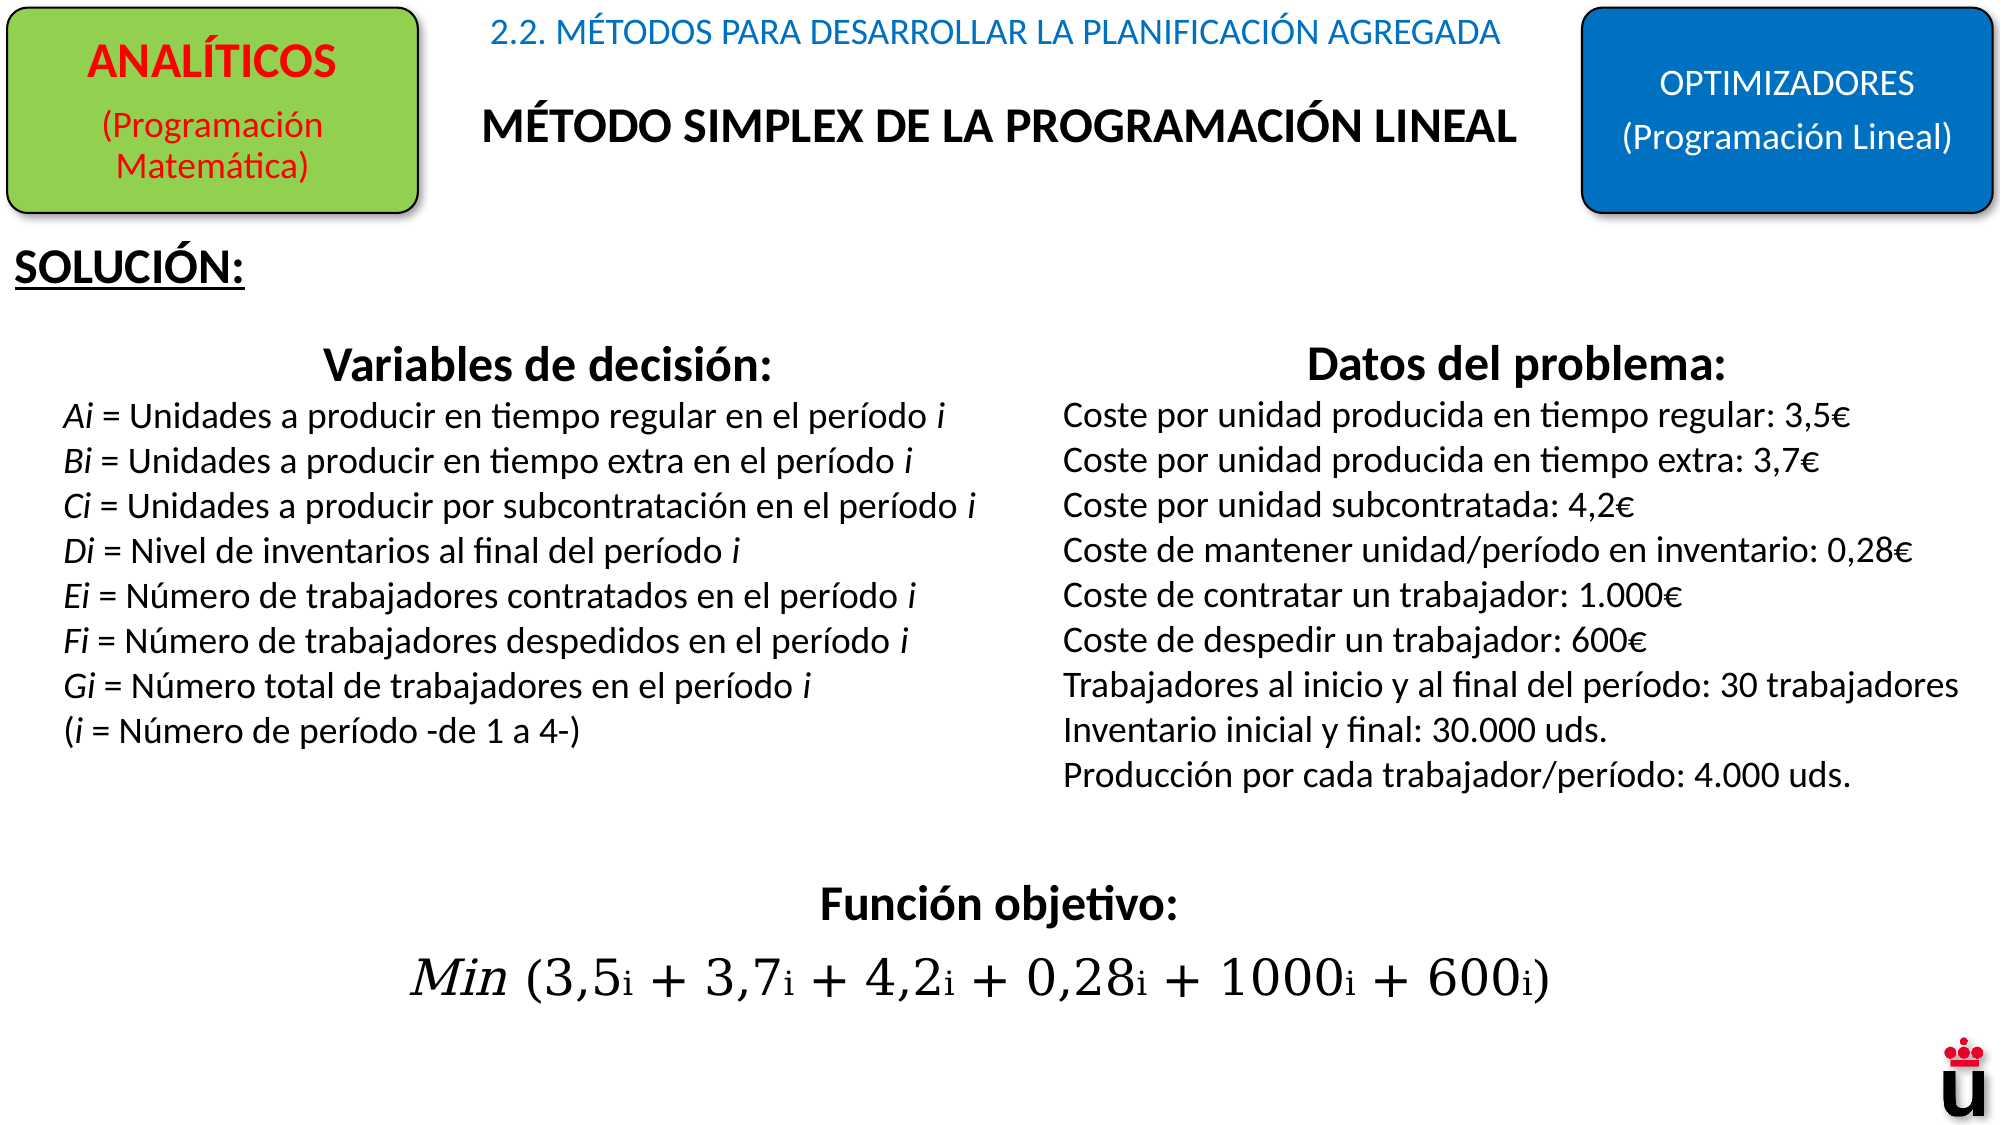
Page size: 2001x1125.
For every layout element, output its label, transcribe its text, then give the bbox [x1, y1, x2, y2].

text_box MÉTODO SIMPLEX DE LA PROGRAMACIÓN LINEAL [428, 85, 1580, 160]
text_box SOLUCIÓN: [0, 226, 2000, 301]
text_box 2.2. MÉTODOS PARA DESARROLLAR LA PLANIFICACIÓN AGREGADA [0, 0, 2000, 60]
text_box Variables de decisión: Ai = Unidades a producir en tiempo regular en el período i Bi = Unidades a producir en tiempo extra en el período i Ci = Unidades a producir por subcontratación en el período i Di = Nivel de inventarios al final del período i Ei = Número de trabajadores contratados en el período i Fi = Número de trabajadores despedidos en el período i Gi = Número total de trabajadores en el período i (i = Número de período -de 1 a 4-) [48, 323, 1048, 759]
picture [1918, 1031, 2000, 1125]
text_box Función objetivo: [500, 862, 1500, 938]
text_box OPTIMIZADORES (Programación Lineal) [1580, 6, 1994, 214]
text_box Datos del problema: Coste por unidad producida en tiempo regular: 3,5€ Coste por unidad producida en tiempo extra: 3,7€ Coste por unidad subcontratada: 4,2€ Coste de mantener unidad/período en inventario: 0,28€ Coste de contratar un trabajador: 1.000€ Coste de despedir un trabajador: 600€ Trabajadores al inicio y al final del período: 30 trabajadores Inventario inicial y final: 30.000 uds. Producción por cada trabajador/período: 4.000 uds. [1048, 323, 1987, 803]
text_box ANALÍTICOS (Programación Matemática) [6, 6, 419, 214]
